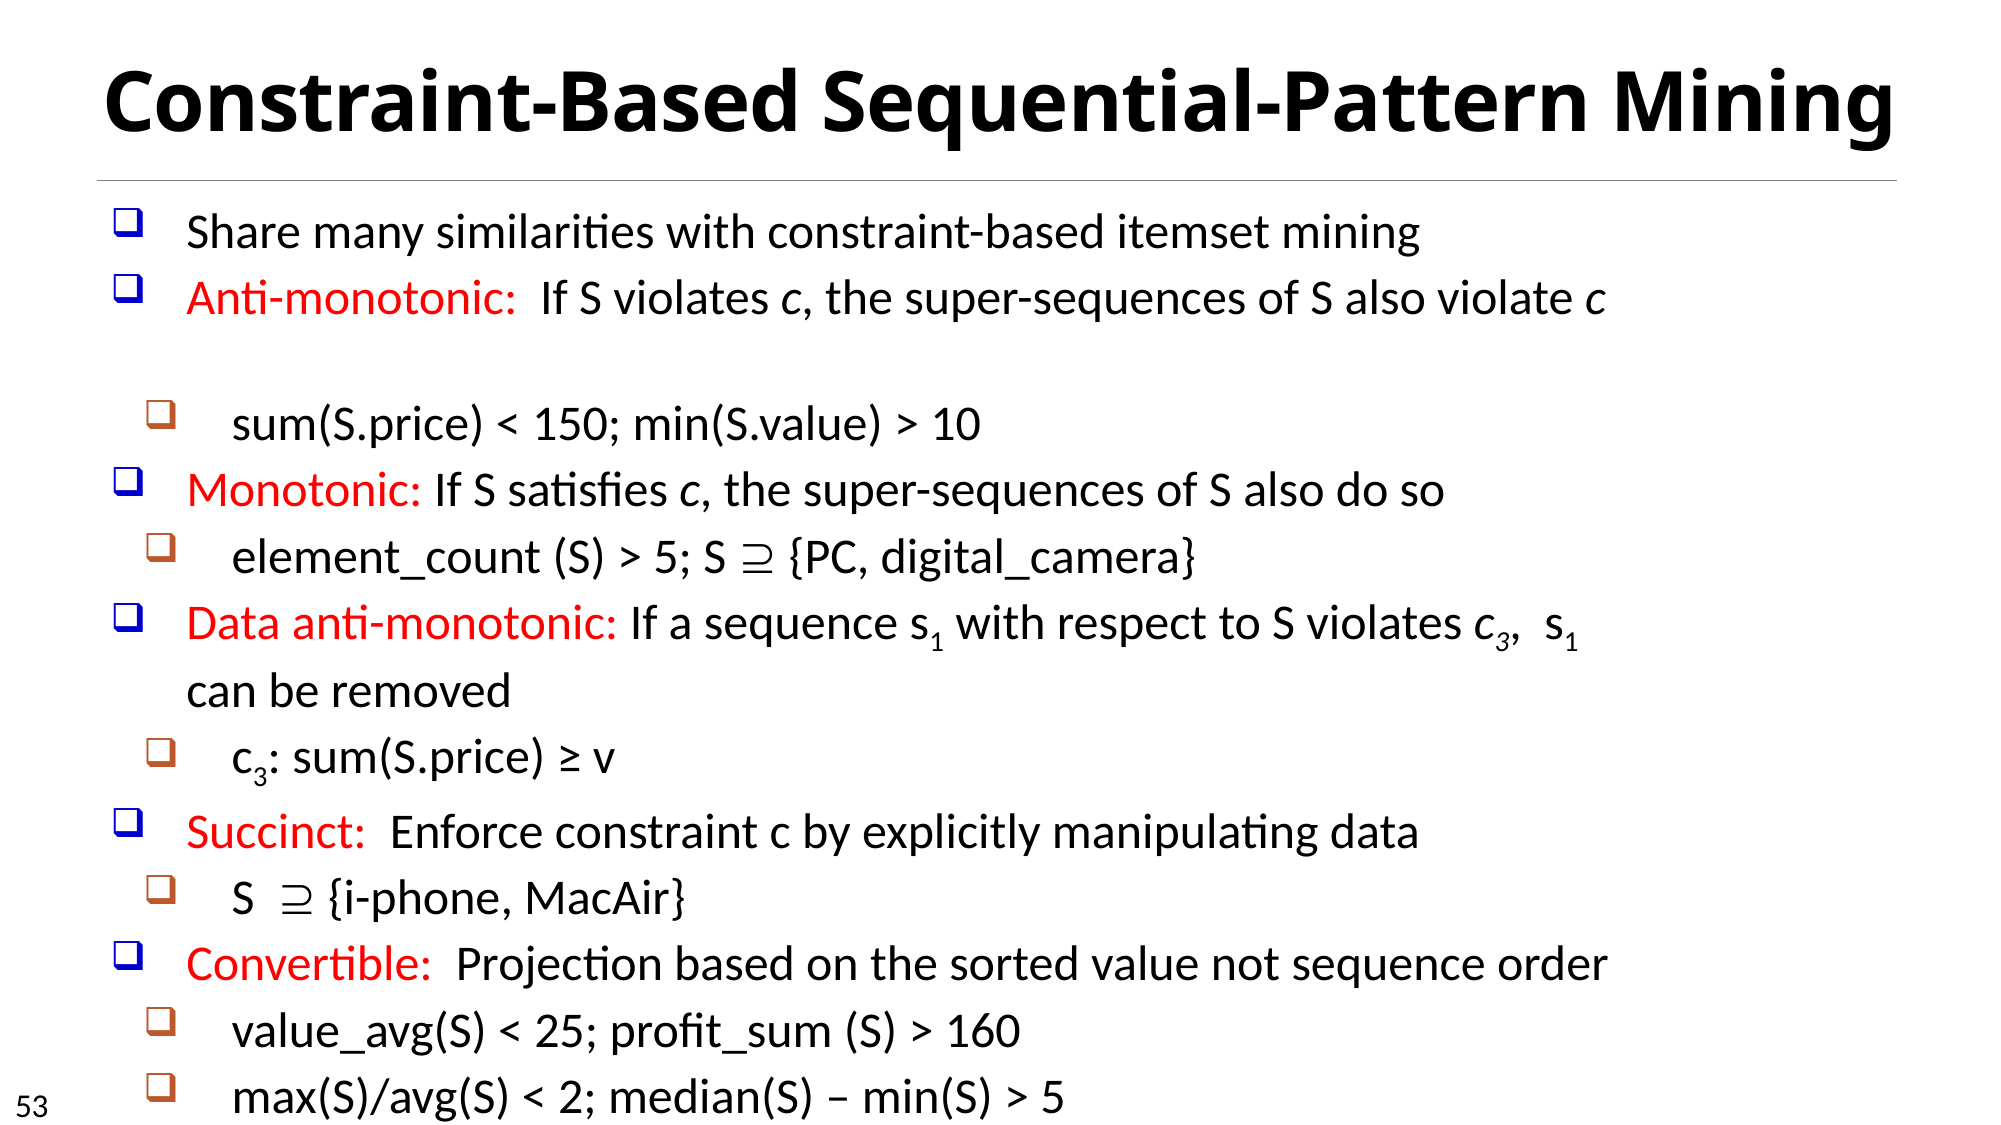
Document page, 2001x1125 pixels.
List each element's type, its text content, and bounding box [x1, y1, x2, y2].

title Constraint-Based Sequential-Pattern Mining [0, 37, 2000, 175]
list Share many similarities with constraint-based itemset mining Anti-monotonic: If S violates c, the super-sequences of S also violate c sum(S.price) < 150; min(S.value) > 10 Monotonic: If S satisfies c, the super-sequences of S also do so element_count (S) > 5; S  {PC, digital_camera} Data anti-monotonic: If a sequence s1 with respect to S violates c3, s1 can be removed c3: sum(S.price) ≥ v Succinct: Enforce constraint c by explicitly manipulating data S  {i-phone, MacAir} Convertible: Projection based on the sorted value not sequence order value_avg(S) < 25; profit_sum (S) > 160 max(S)/avg(S) < 2; median(S) – min(S) > 5 [95, 190, 1626, 1053]
